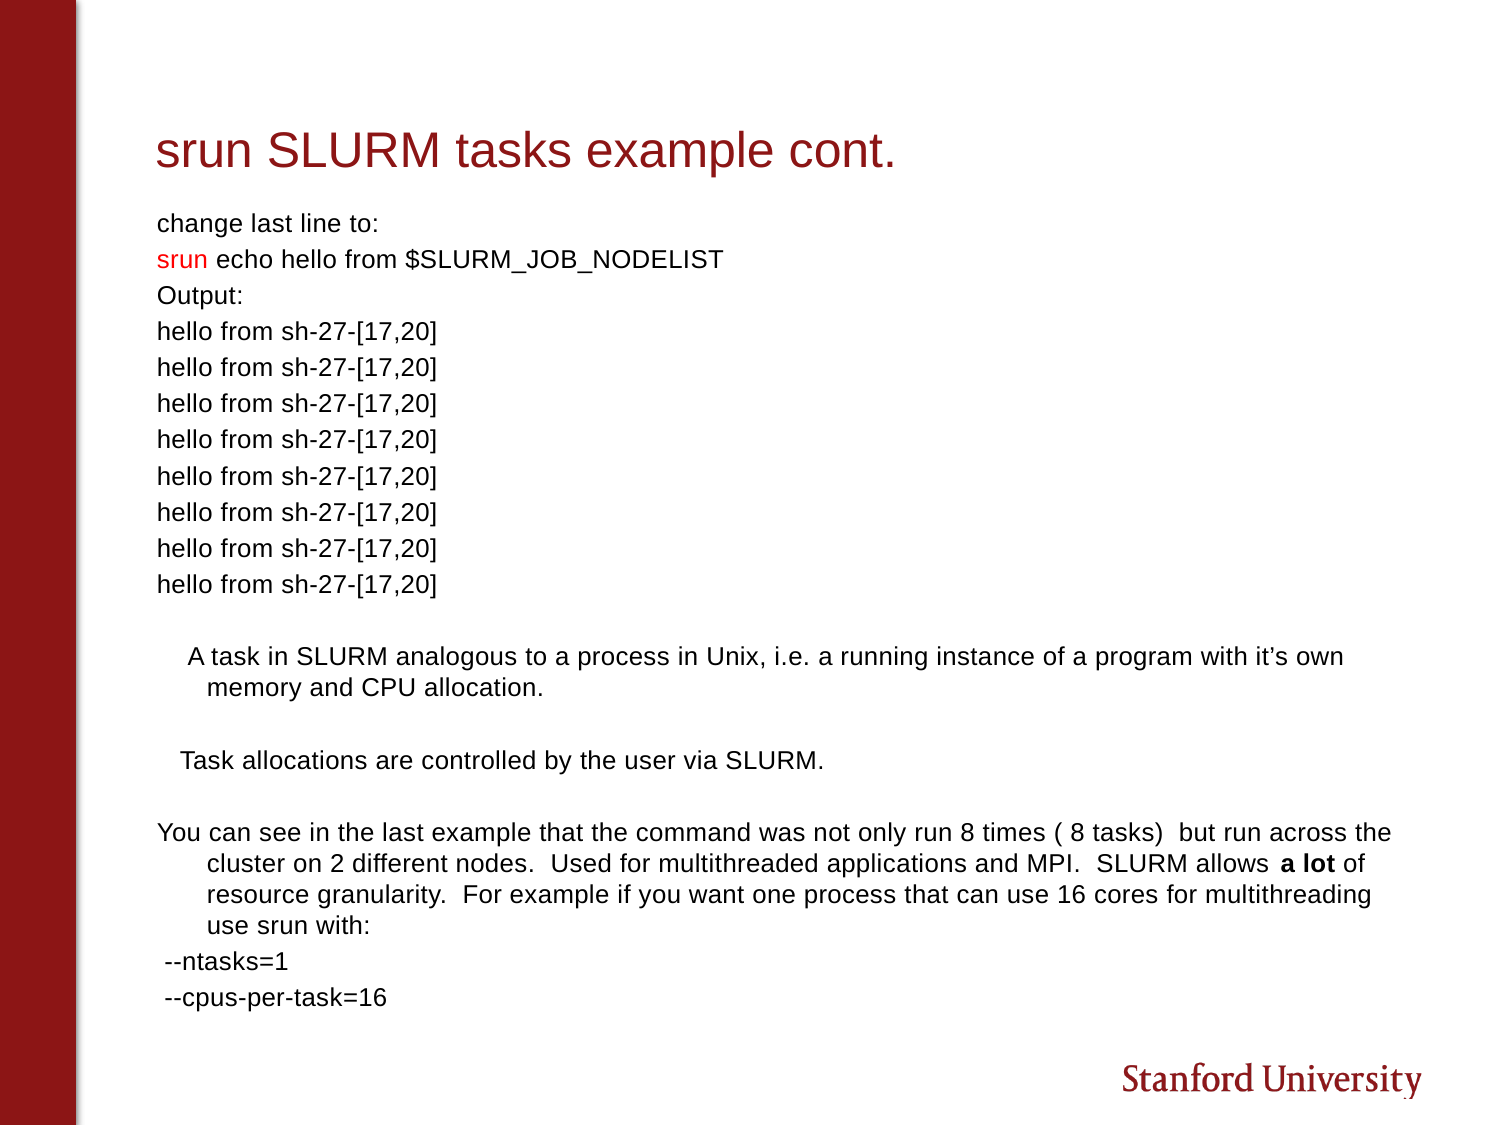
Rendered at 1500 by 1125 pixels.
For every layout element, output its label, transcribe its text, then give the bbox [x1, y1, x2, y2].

list change last line to: srun echo hello from $SLURM_JOB_NODELIST Output: hello from sh-27-[17,20] hello from sh-27-[17,20] hello from sh-27-[17,20] hello from sh-27-[17,20] hello from sh-27-[17,20] hello from sh-27-[17,20] hello from sh-27-[17,20] hello from sh-27-[17,20] A task in SLURM analogous to a process in Unix, i.e. a running instance of a program with it’s own memory and CPU allocation. Task allocations are controlled by the user via SLURM. You can see in the last example that the command was not only run 8 times ( 8 tasks) but run across the cluster on 2 different nodes. Used for multithreaded applications and MPI. SLURM allows a lot of resource granularity. For example if you want one process that can use 16 cores for multithreading use srun with: --ntasks=1 --cpus-per-task=16 [156, 198, 1421, 1021]
title srun SLURM tasks example cont. [155, 78, 1420, 186]
